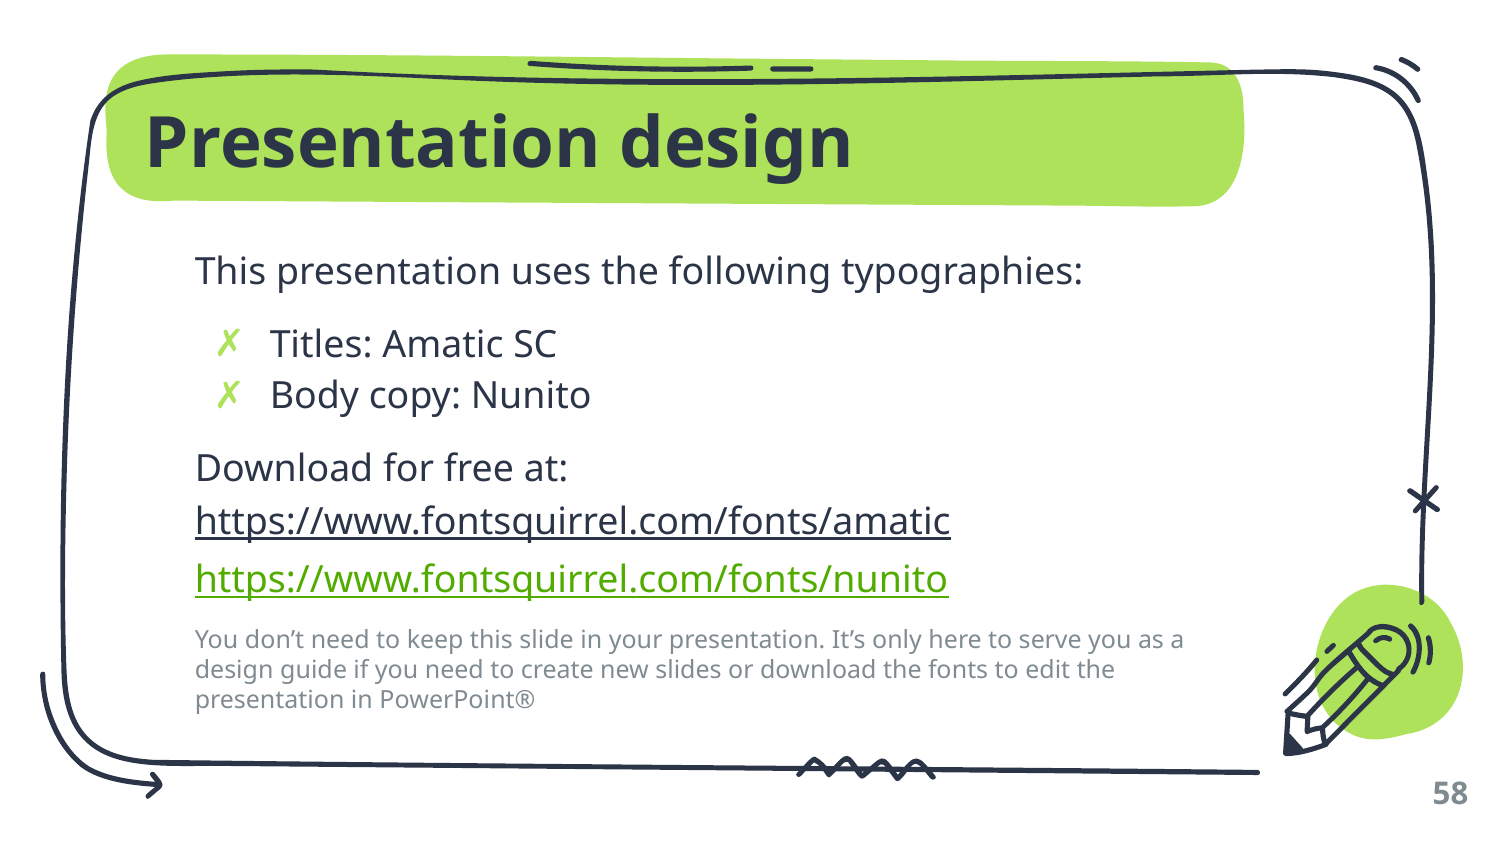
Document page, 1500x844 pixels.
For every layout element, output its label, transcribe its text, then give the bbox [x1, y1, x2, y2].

text_box [1407, 623, 1422, 675]
slide_number 58 [1378, 769, 1469, 820]
text_box You don’t need to keep this slide in your presentation. It’s only here to serve you as a design guide if you need to create new slides or download the fonts to edit the presentation in PowerPoint® [194, 623, 1199, 712]
list This presentation uses the following typographies: Titles: Amatic SC Body copy: Nunito Download for free at: https://www.fontsquirrel.com/fonts/amatic https://www.fontsquirrel.com/fonts/nunito [194, 247, 1250, 602]
title Presentation design [144, 112, 1200, 178]
text_box [1282, 657, 1320, 697]
text_box [1425, 635, 1433, 666]
text_box [1283, 623, 1412, 757]
